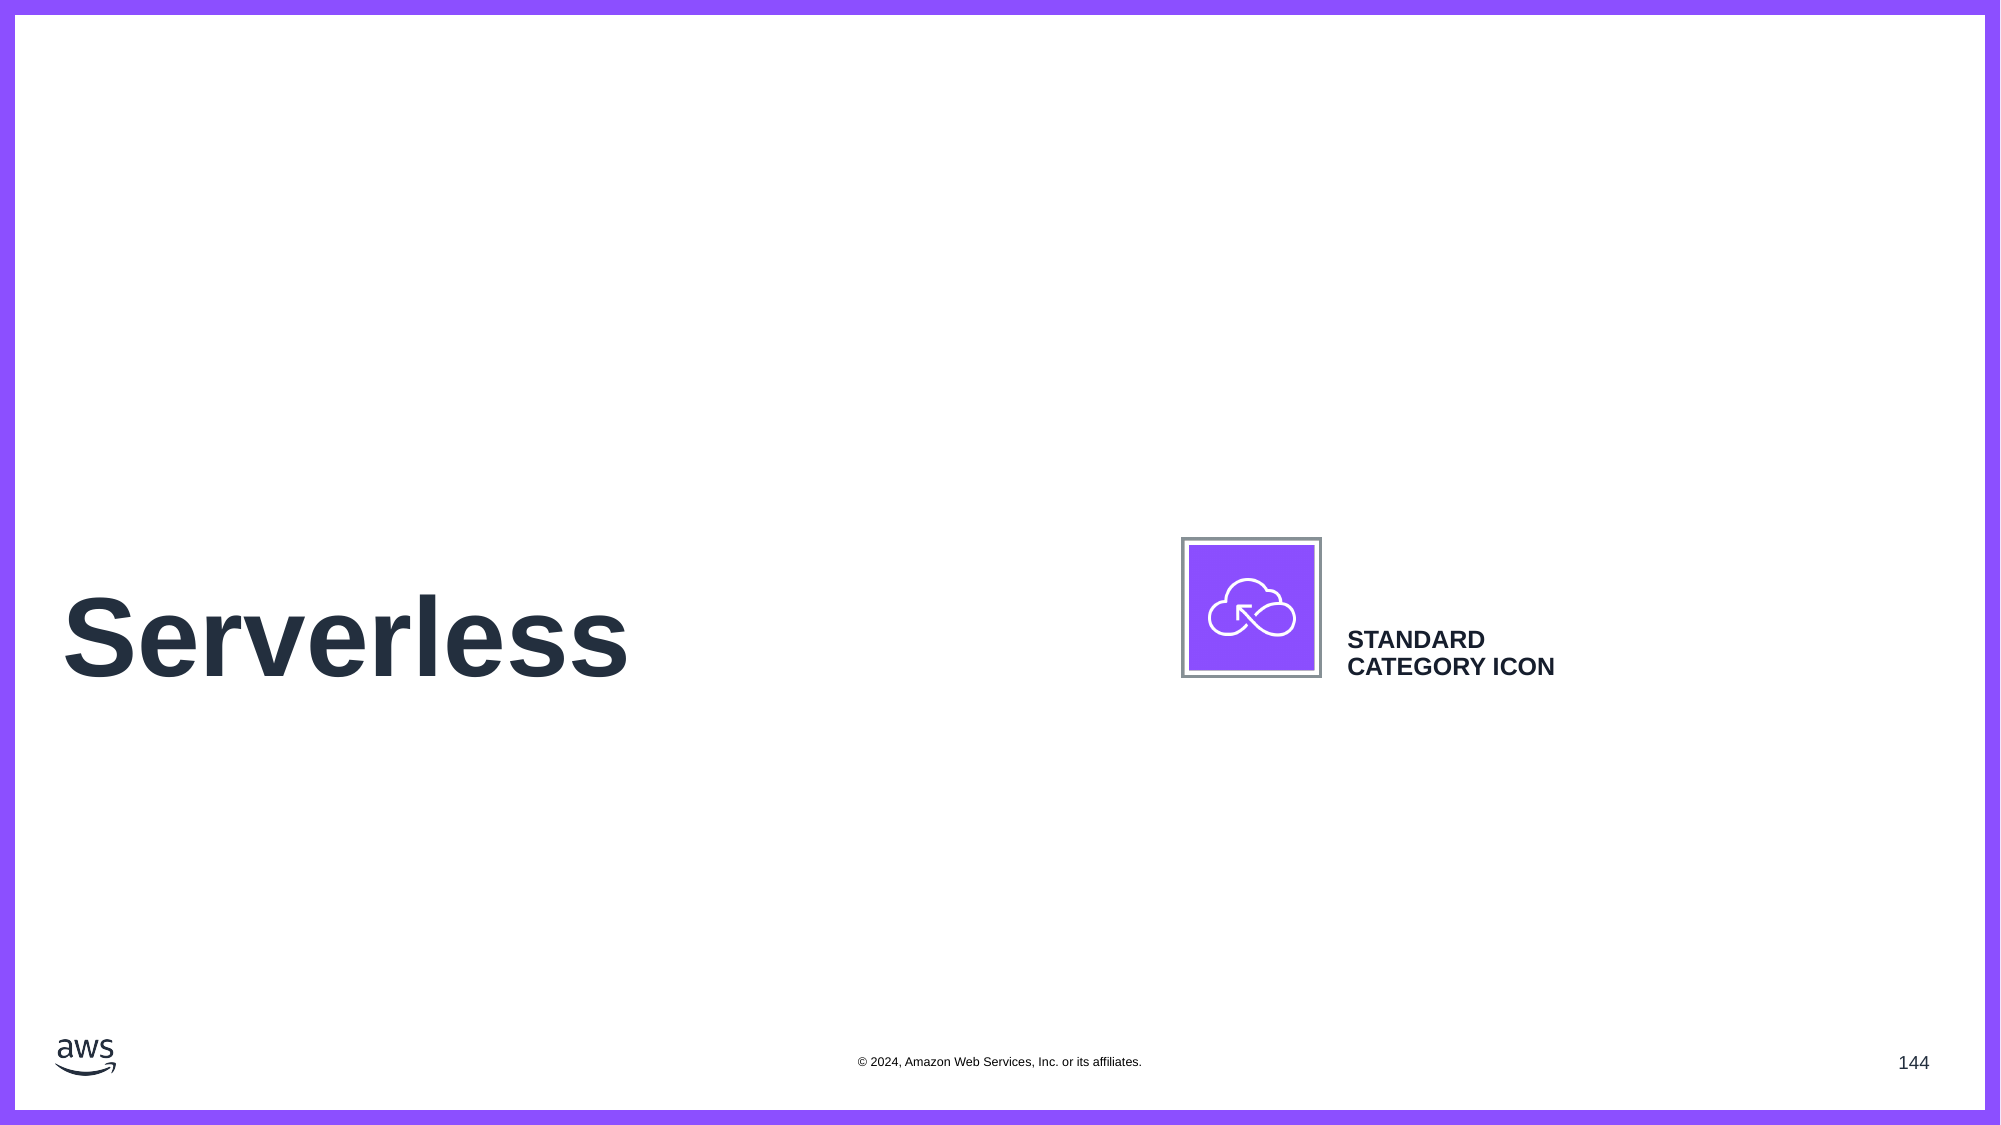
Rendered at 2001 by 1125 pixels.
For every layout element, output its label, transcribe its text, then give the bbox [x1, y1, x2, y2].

picture [1181, 537, 1322, 678]
picture [55, 1039, 116, 1076]
footer © 2024, Amazon Web Services, Inc. or its affiliates. [662, 1031, 1338, 1092]
title Serverless [47, 339, 1393, 709]
slide_number 144 [1494, 1031, 1945, 1092]
text_box STANDARD CATEGORY ICON [1332, 541, 1780, 689]
